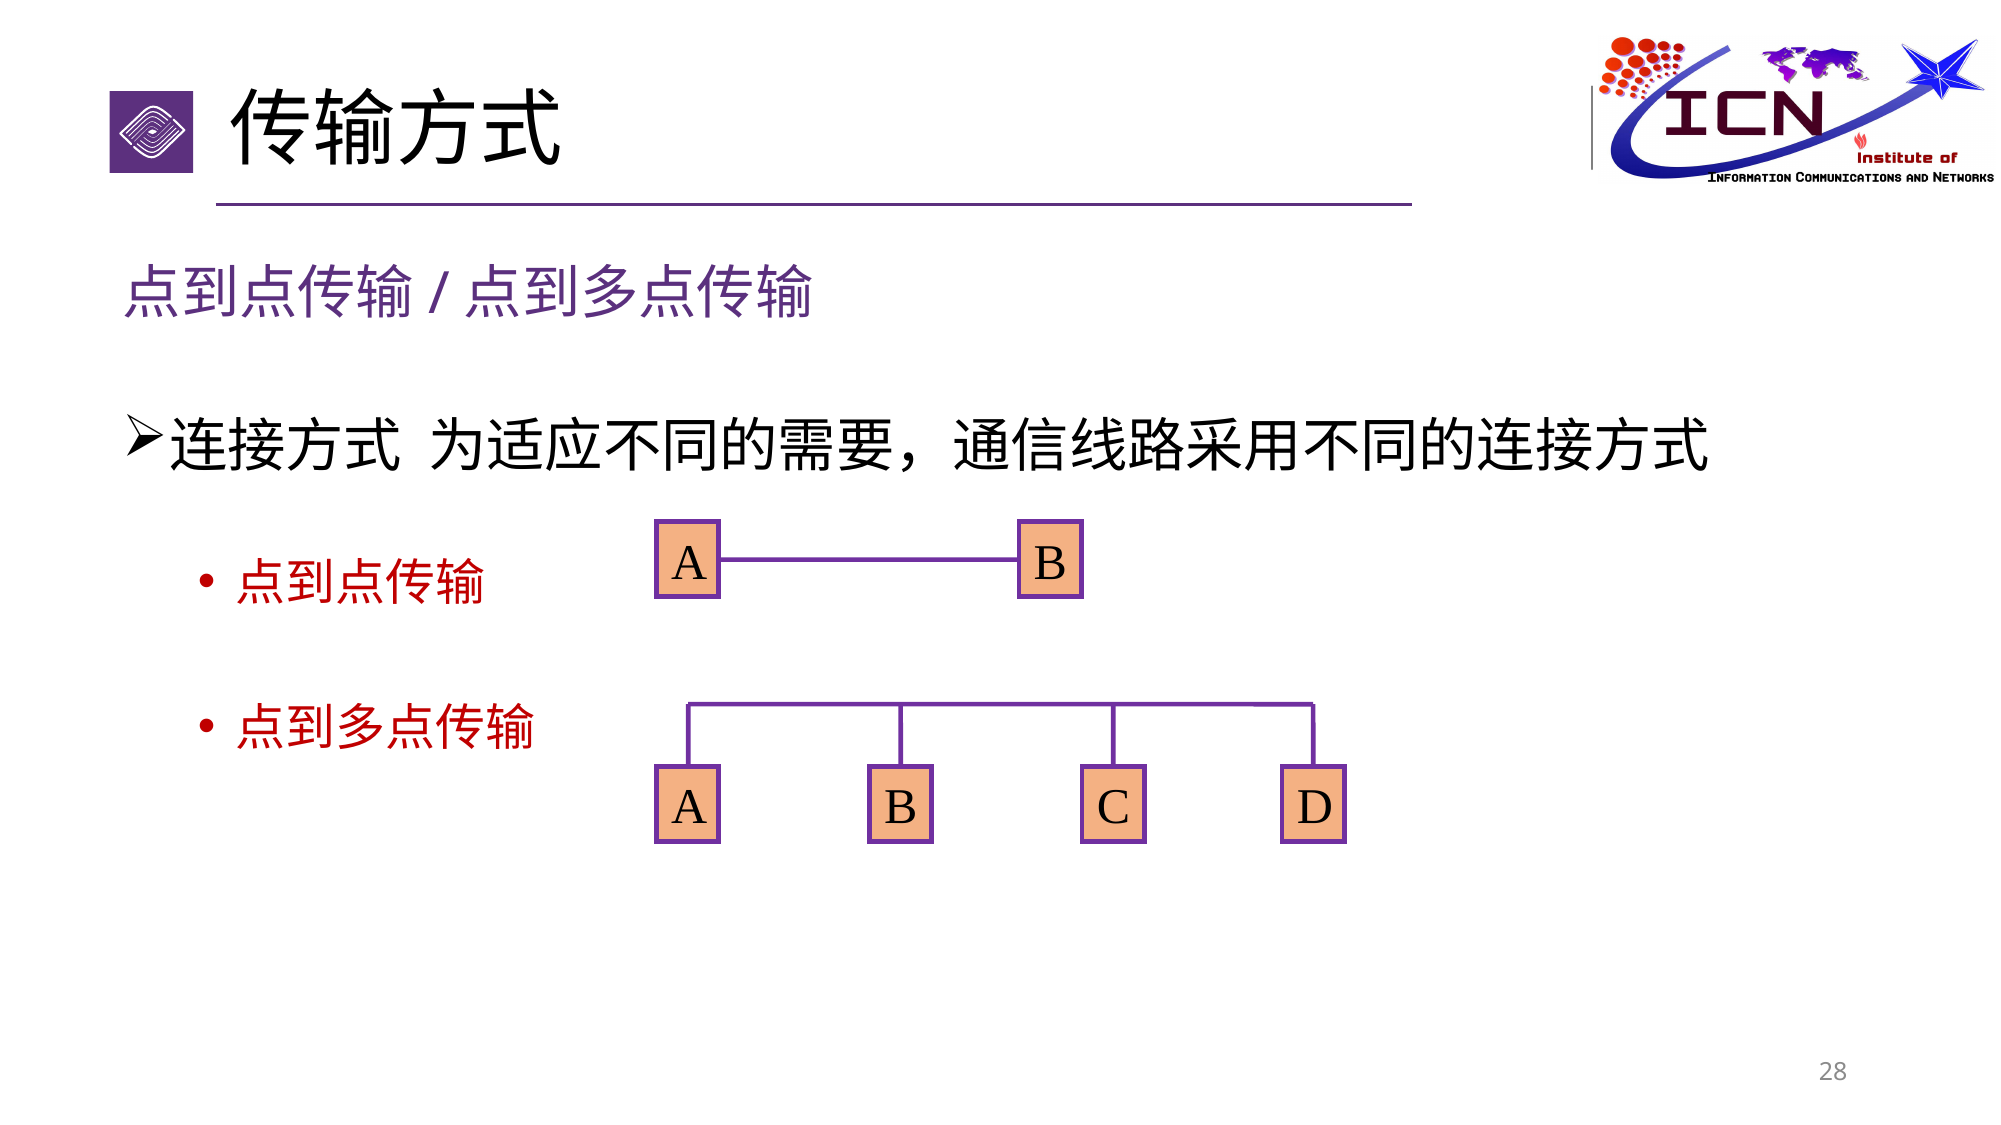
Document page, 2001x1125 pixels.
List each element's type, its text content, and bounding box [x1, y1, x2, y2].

list 点到点传输/点到多点传输 连接方式 为适应不同的需要，通信线路采用不同的连接方式 点到点传输 点到多点传输 [107, 212, 1833, 966]
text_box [656, 521, 1345, 844]
title 传输方式 [214, 59, 1564, 205]
picture [1598, 35, 1996, 184]
slide_number 28 [1412, 1042, 1863, 1103]
